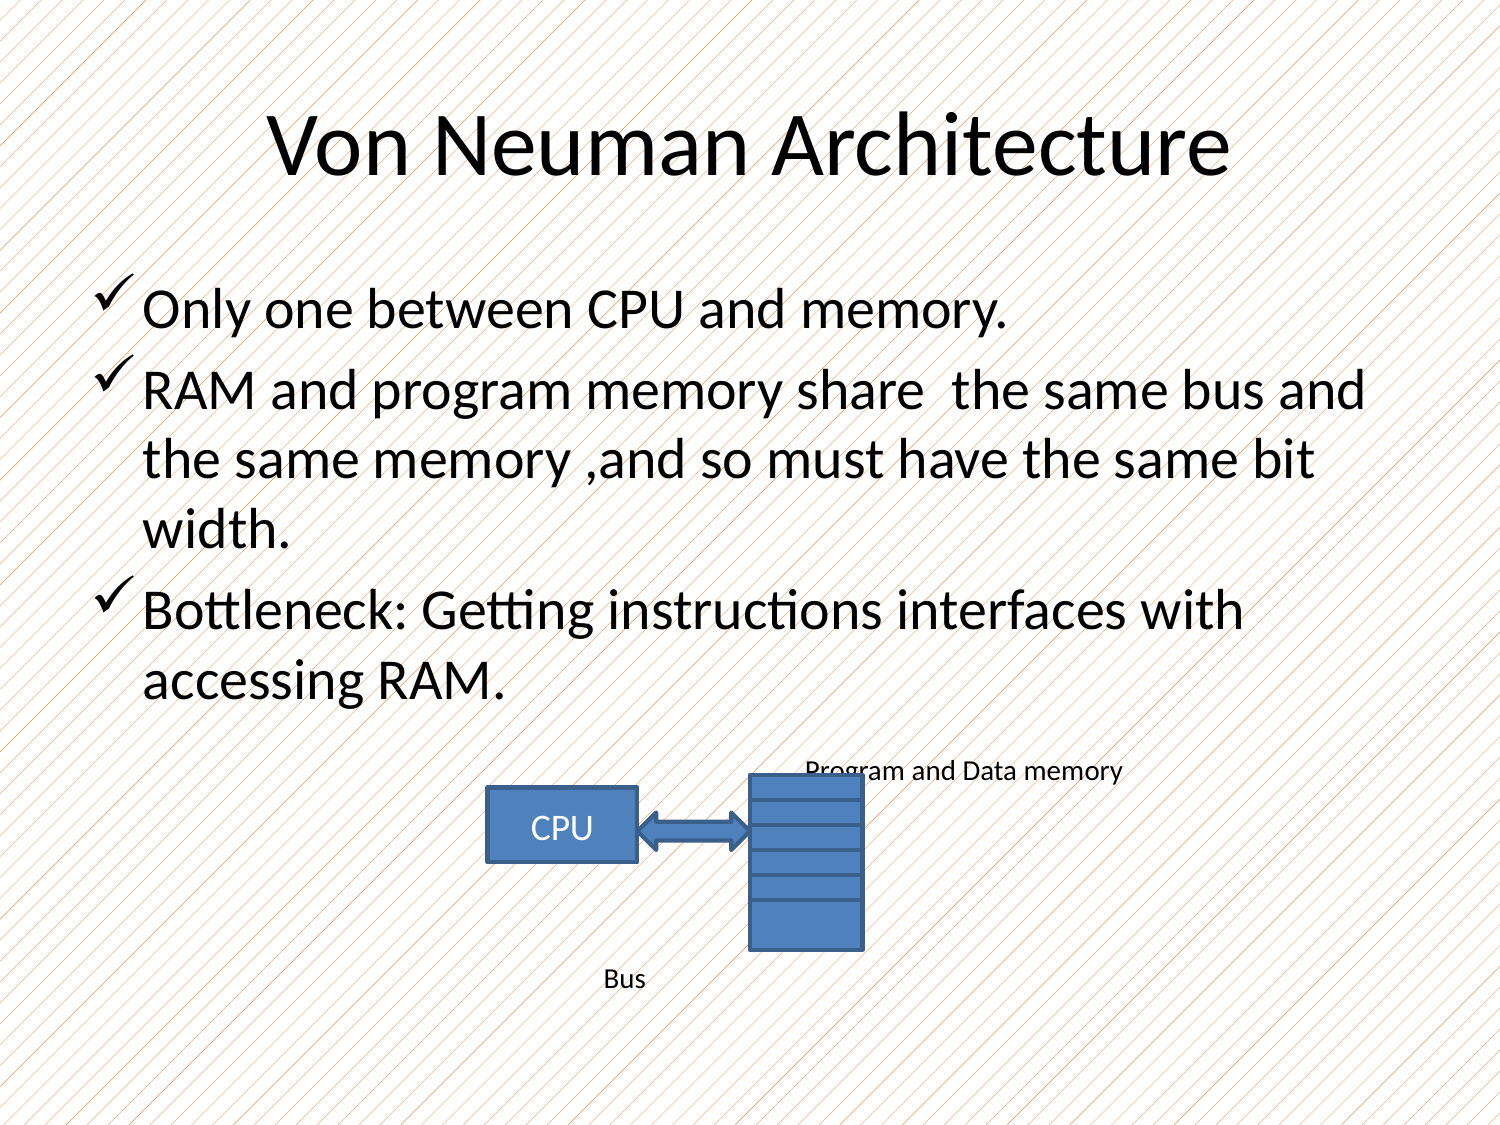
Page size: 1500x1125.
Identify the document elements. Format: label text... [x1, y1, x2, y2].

list Only one between CPU and memory. RAM and program memory share the same bus and the same memory ,and so must have the same bit width. Bottleneck: Getting instructions interfaces with accessing RAM. Program and Data memory Bus [75, 262, 1425, 1005]
text_box [748, 823, 865, 848]
text_box CPU [485, 785, 639, 864]
text_box [748, 773, 865, 798]
title Von Neuman Architecture [75, 45, 1425, 233]
text_box [748, 873, 865, 898]
text_box [748, 798, 865, 823]
text_box [748, 898, 865, 952]
text_box [748, 848, 865, 873]
text_box [635, 810, 748, 852]
